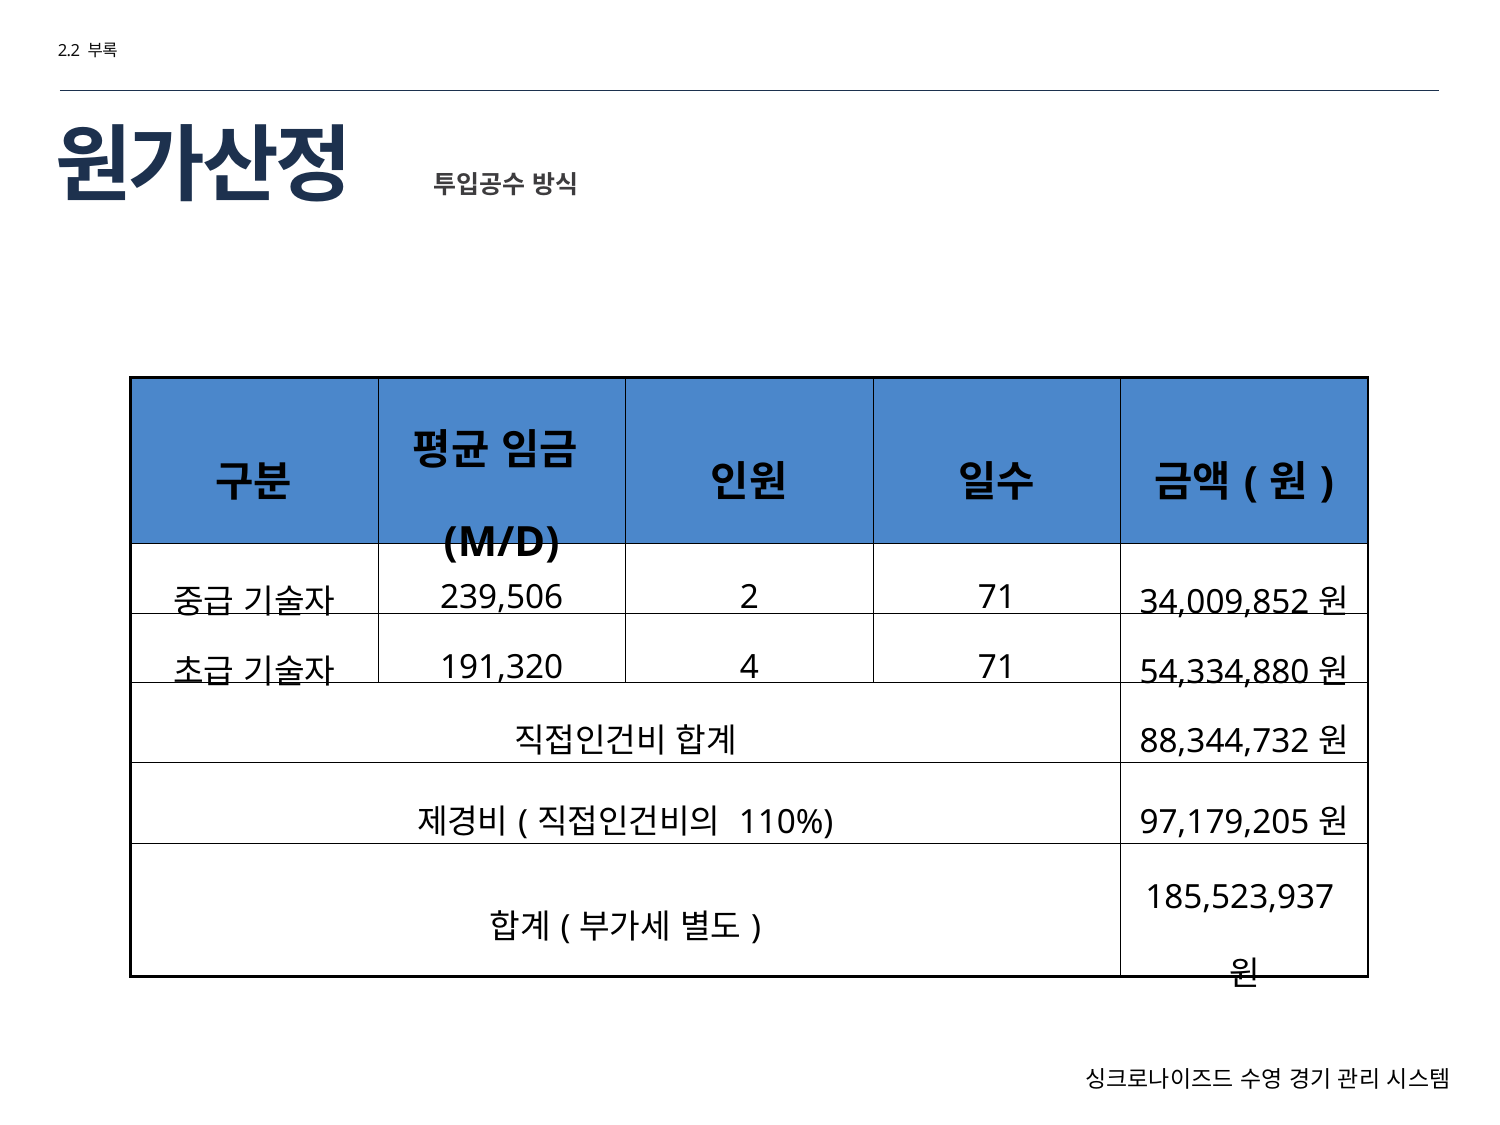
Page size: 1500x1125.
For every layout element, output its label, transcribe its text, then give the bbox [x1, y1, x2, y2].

table_cell 191,320 [379, 614, 625, 682]
table_cell 88,344,732원 [1121, 683, 1367, 762]
table_header 일수 [874, 379, 1120, 543]
table_cell 54,334,880원 [1121, 614, 1367, 682]
table_cell 합계(부가세 별도) [132, 844, 1120, 975]
text_box 싱크로나이즈드 수영 경기 관리 시스템 [1070, 1057, 1500, 1100]
text_box 투입공수 방식 [418, 160, 702, 212]
table_cell 제경비(직접인건비의 110%) [132, 763, 1120, 843]
table_cell 4 [626, 614, 873, 682]
table_cell 71 [874, 614, 1120, 682]
table_cell 71 [874, 544, 1120, 613]
table_cell 97,179,205원 [1121, 763, 1367, 843]
table_cell 초급 기술자 [132, 614, 378, 682]
table_cell 2 [626, 544, 873, 613]
table_cell 34,009,852원 [1121, 544, 1367, 613]
table_cell 185,523,937원 [1121, 844, 1367, 975]
title 원가산정 [40, 90, 1433, 231]
table_header 평균 임금(M/D) [379, 379, 625, 543]
table_header 인원 [626, 379, 873, 543]
table_cell 직접인건비 합계 [132, 683, 1120, 762]
table_cell 239,506 [379, 544, 625, 613]
text_box 2.2 부록 [43, 31, 303, 67]
table_cell 중급 기술자 [132, 544, 378, 613]
text_box [0, 0, 1500, 75]
table_header 구분 [132, 379, 378, 543]
table_header 금액(원) [1121, 379, 1367, 543]
